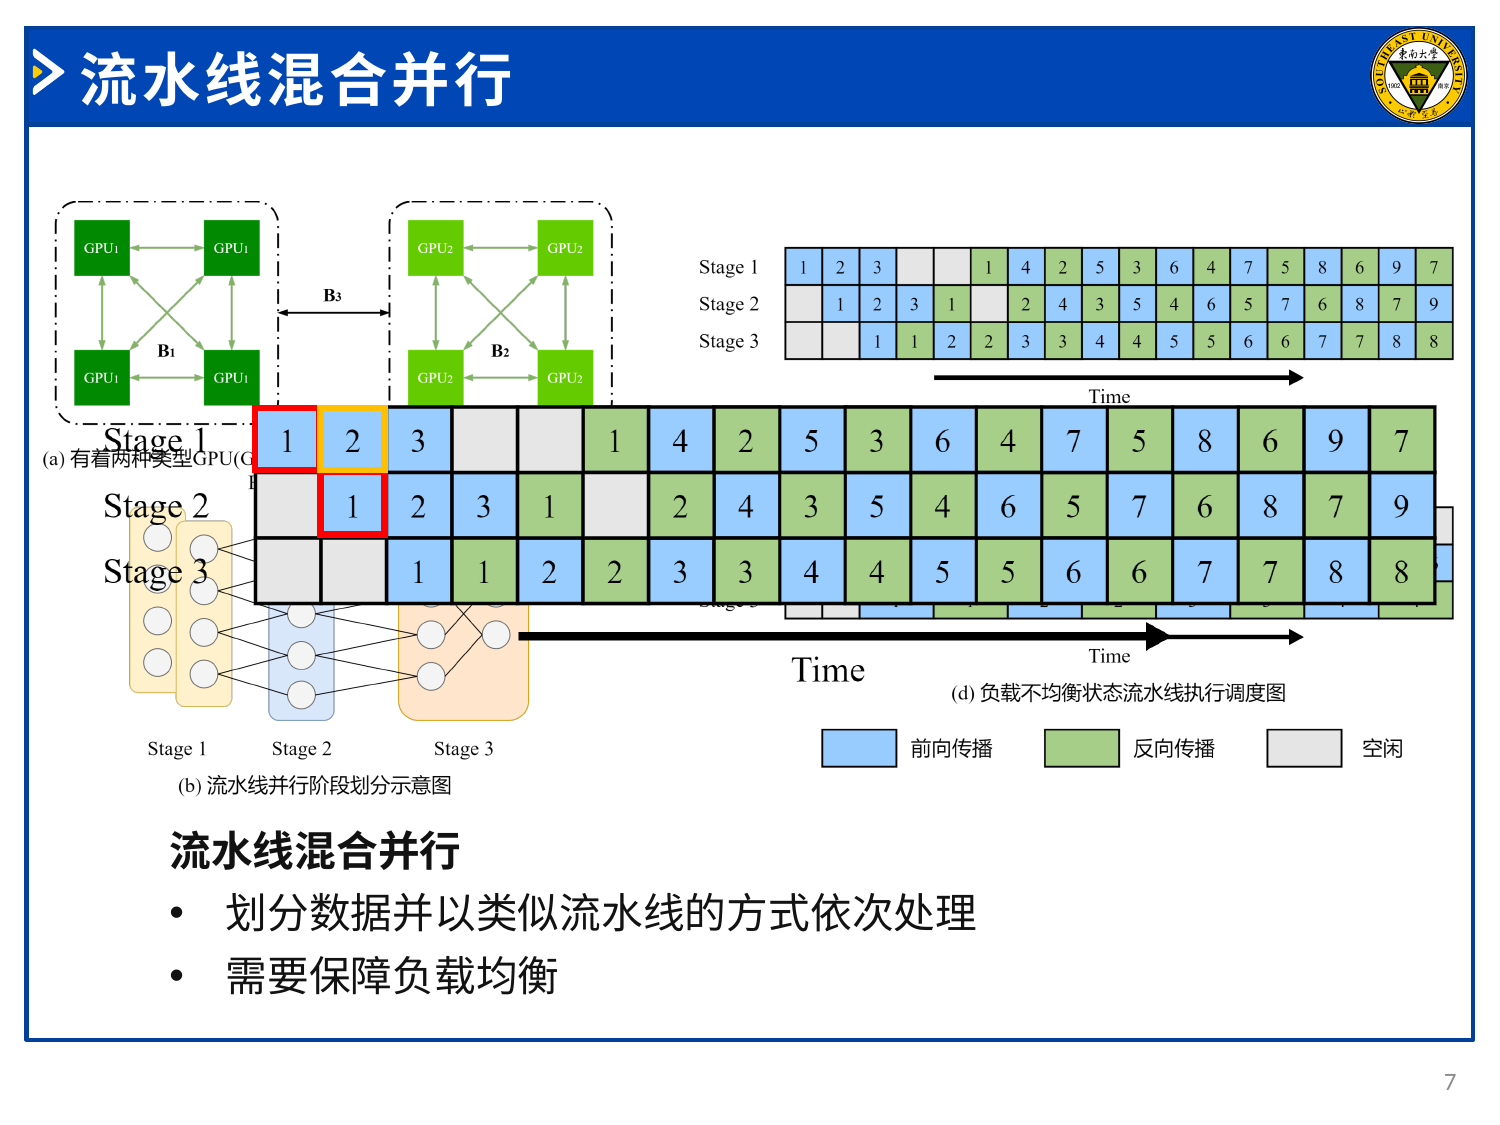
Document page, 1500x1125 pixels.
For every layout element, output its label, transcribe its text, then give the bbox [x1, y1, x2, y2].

picture [18, 201, 1454, 806]
slide_number 7 [1382, 1051, 1472, 1111]
title 流水线混合并行 [64, 35, 1307, 122]
picture [1370, 27, 1468, 124]
text_box 流水线混合并行 划分数据并以类似流水线的方式依次处理 需要保障负载均衡 [154, 806, 1272, 1008]
